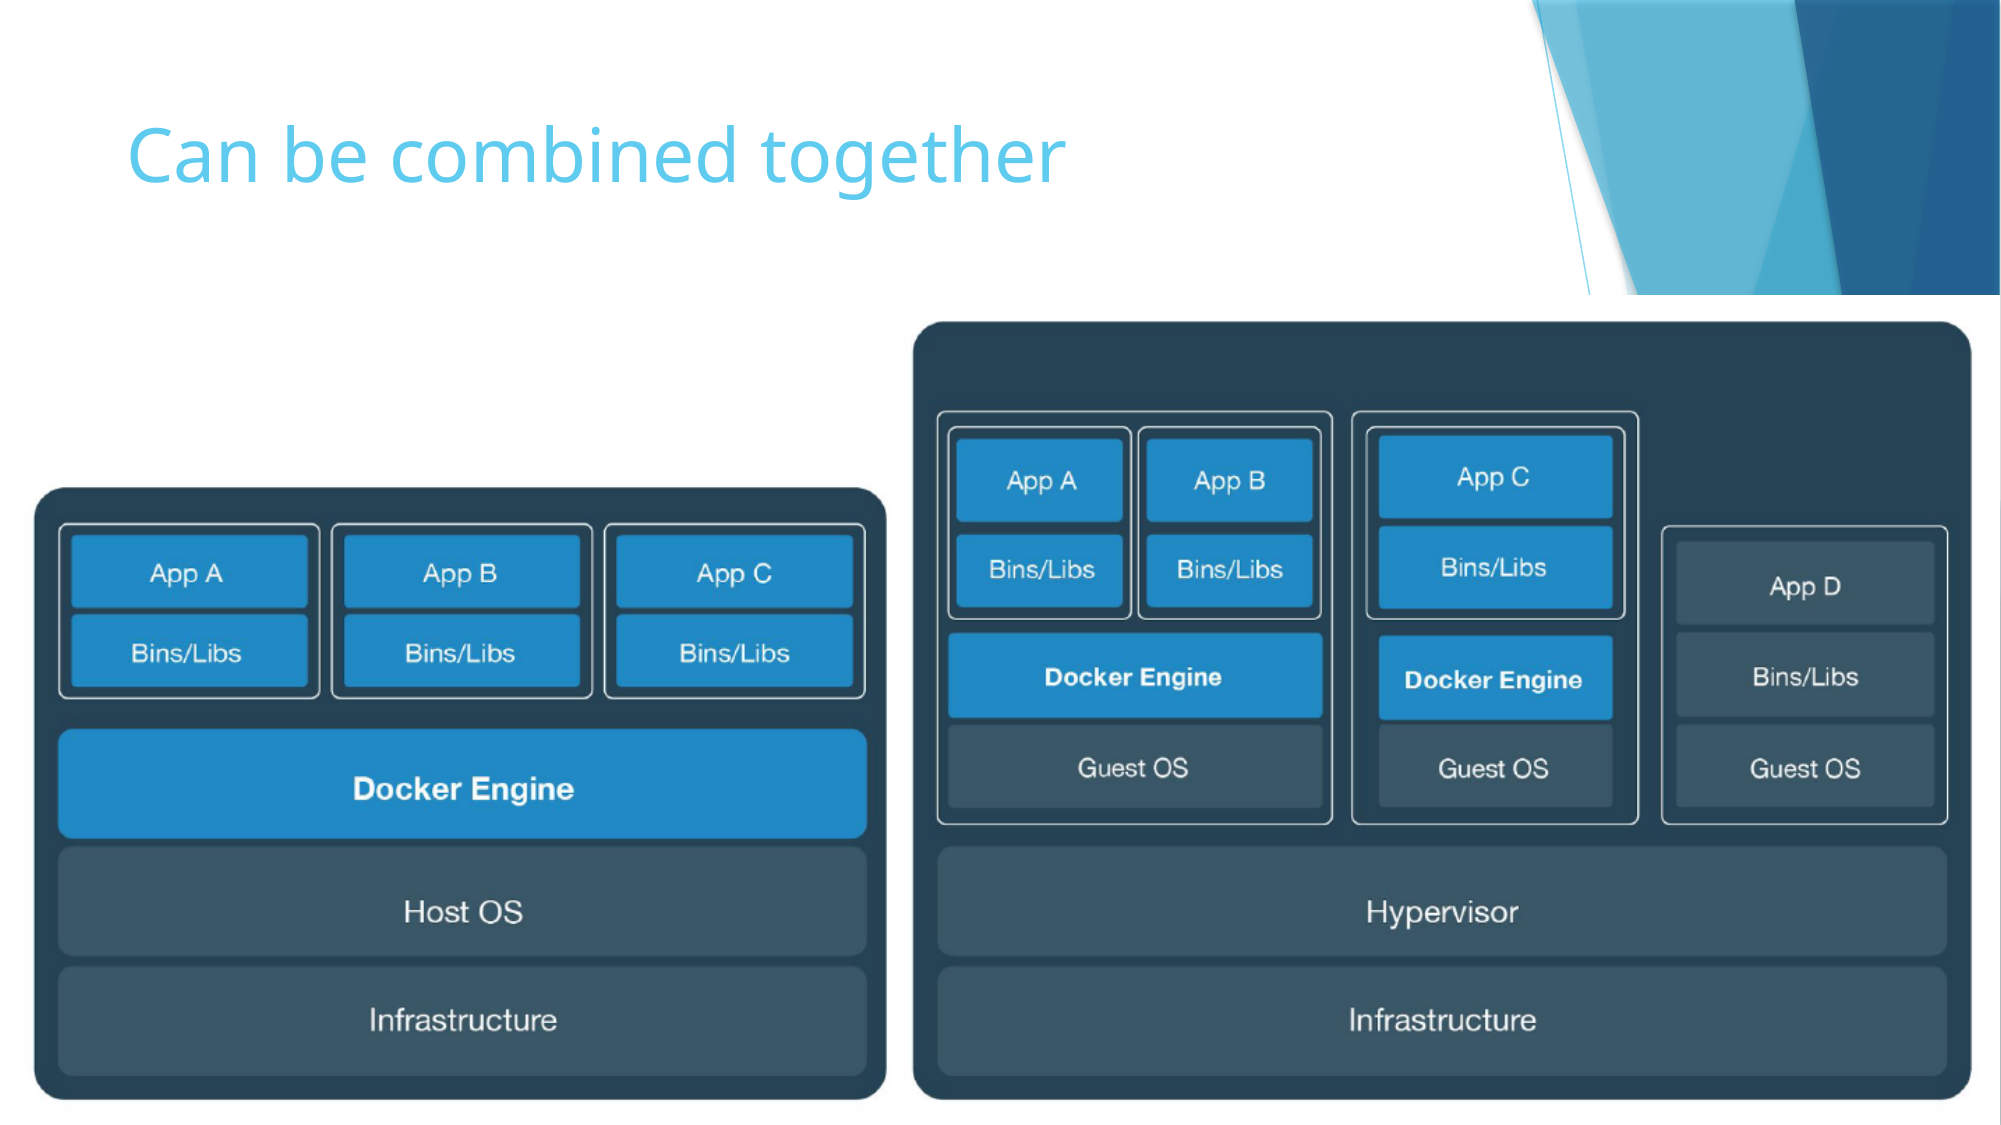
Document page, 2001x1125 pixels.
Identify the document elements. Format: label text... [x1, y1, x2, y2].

title Can be combined together [111, 99, 1522, 293]
picture [0, 294, 2000, 1125]
